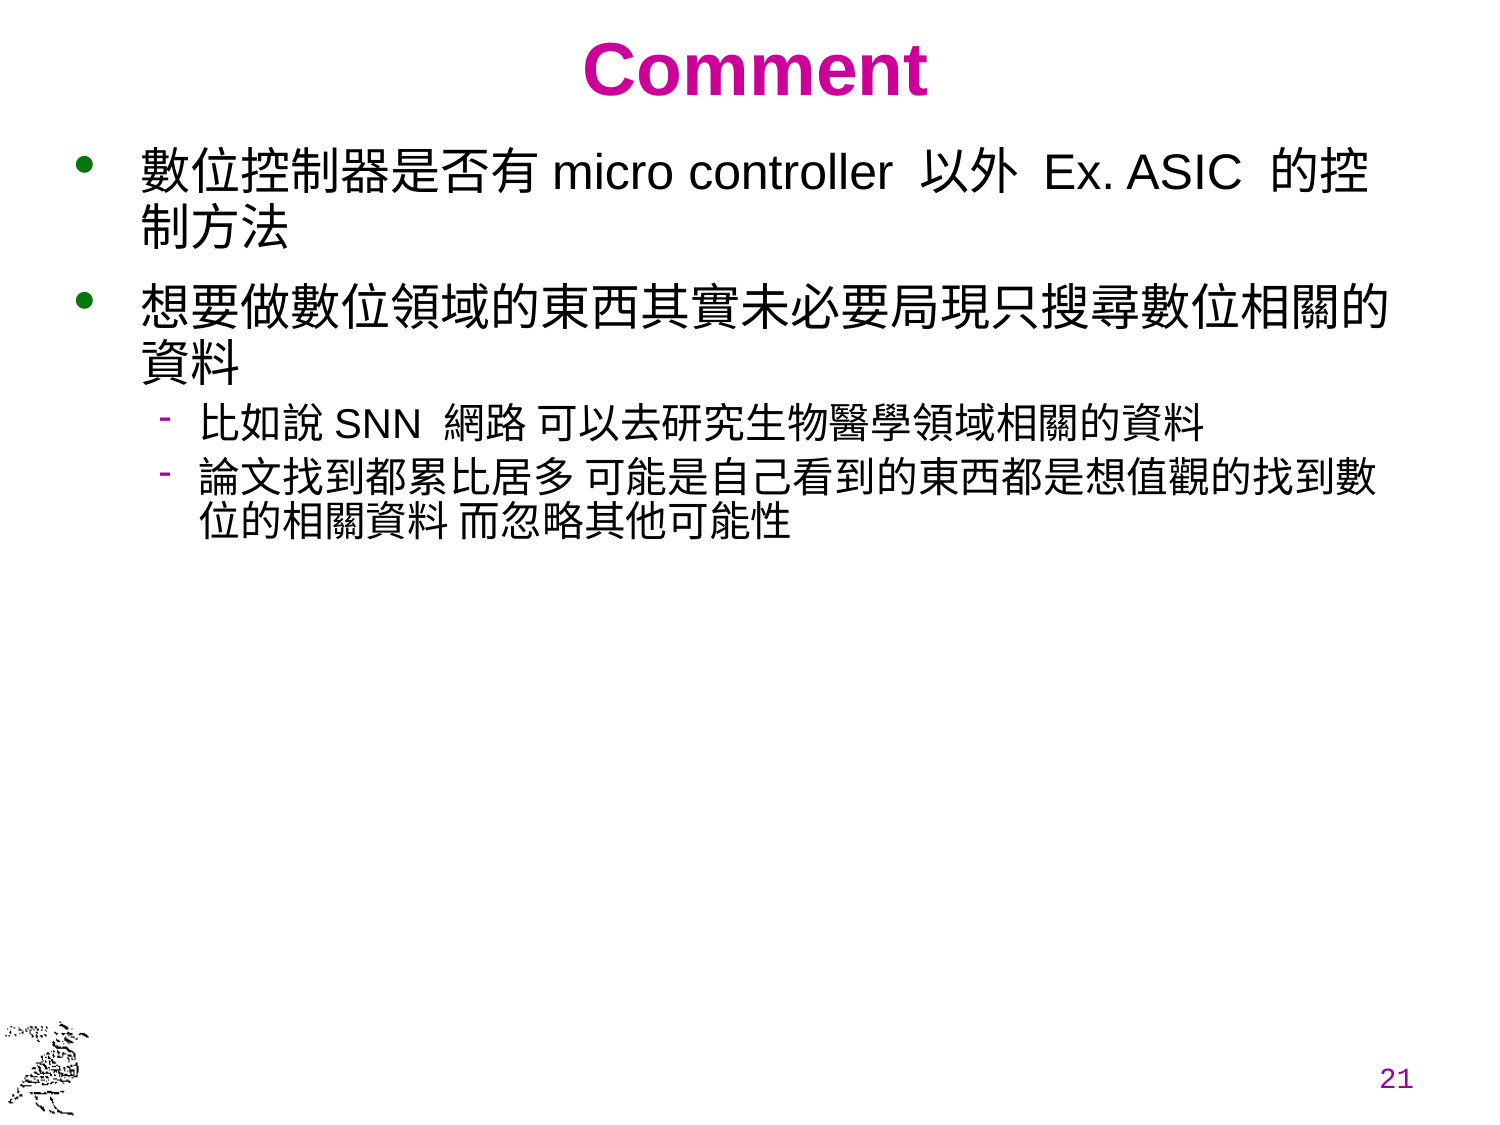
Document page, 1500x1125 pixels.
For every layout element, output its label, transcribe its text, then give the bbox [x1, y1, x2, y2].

title Comment [62, 24, 1450, 119]
list 數位控制器是否有micro controller 以外 Ex. ASIC 的控制方法 想要做數位領域的東西其實未必要局現只搜尋數位相關的資料 比如說SNN 網路 可以去研究生物醫學領域相關的資料 論文找到都累比居多 可能是自己看到的東西都是想值觀的找到數位的相關資料 而忽略其他可能性 [61, 137, 1430, 1015]
slide_number 21 [1160, 1056, 1430, 1125]
